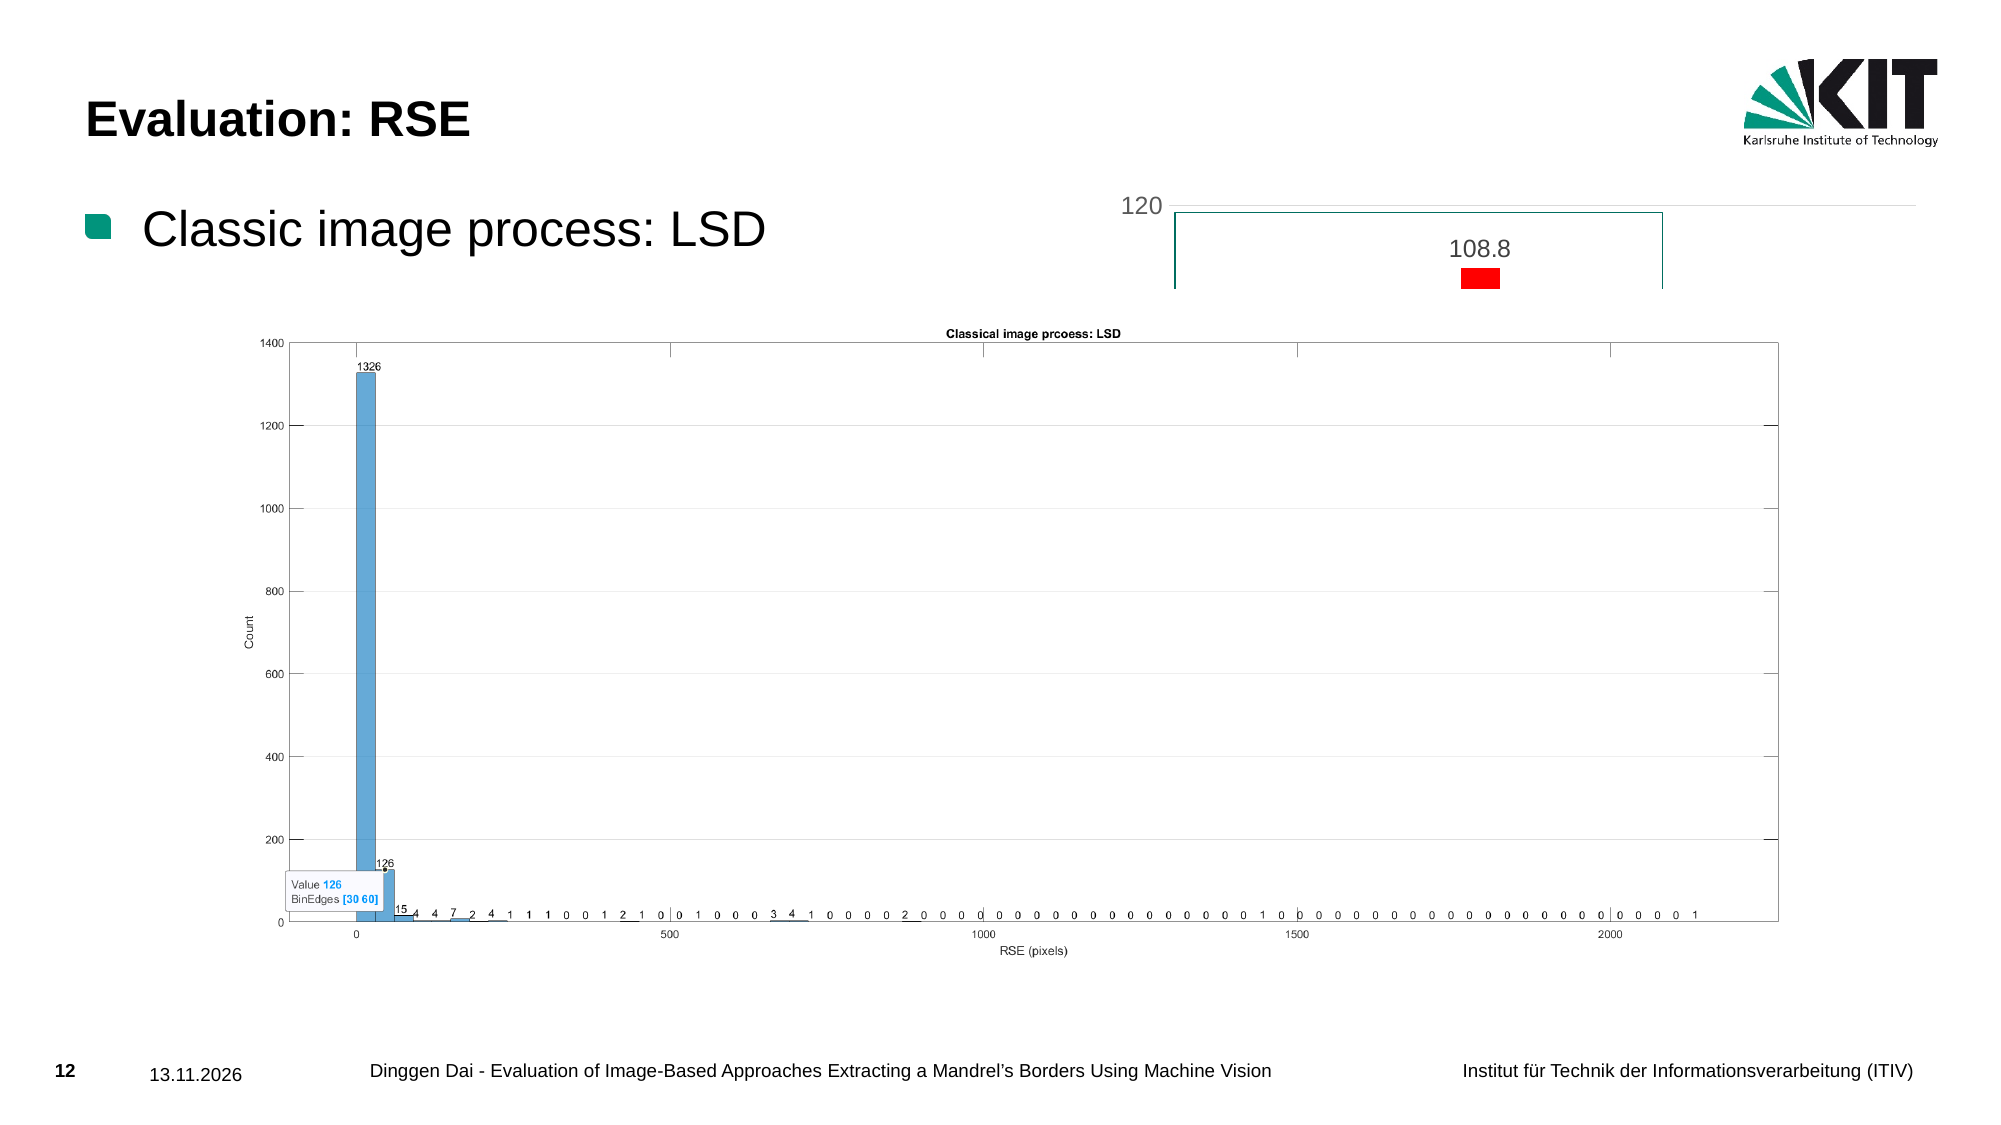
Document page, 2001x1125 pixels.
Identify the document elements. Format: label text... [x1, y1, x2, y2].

text_box Classic image process: LSD [85, 196, 983, 288]
title Evaluation: RSE [85, 54, 1598, 147]
picture [1744, 59, 1938, 147]
picture [85, 214, 111, 239]
picture [38, 289, 1962, 1000]
footer Dinggen Dai - Evaluation of Image-Based Approaches Extracting a Mandrel’s Borders Using Machine Vision [369, 1058, 1313, 1119]
chart [1037, 174, 1936, 289]
